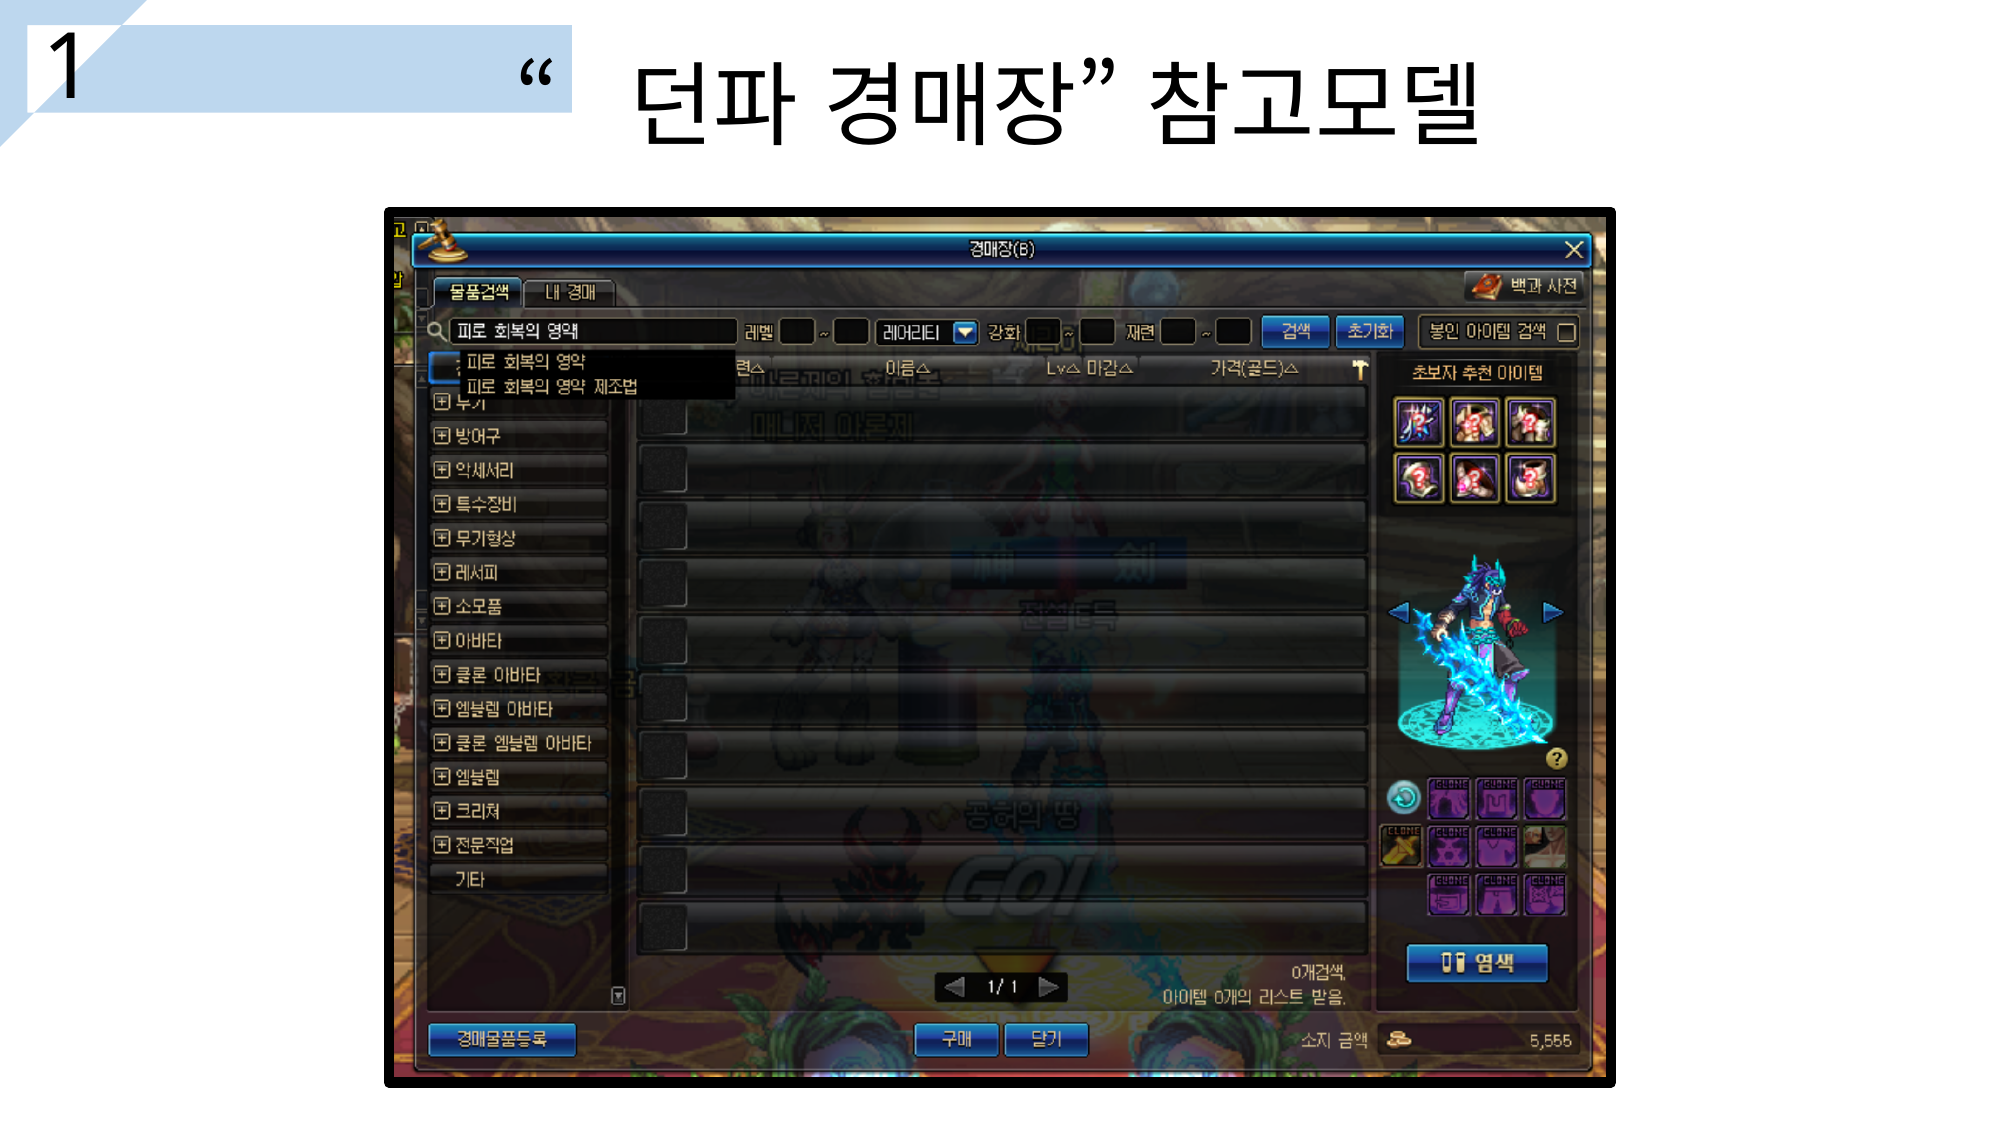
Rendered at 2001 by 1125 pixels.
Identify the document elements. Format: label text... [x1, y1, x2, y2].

picture [394, 217, 1606, 1078]
text_box “던파 경매장” 참고모델 [0, 0, 2000, 218]
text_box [0, 0, 572, 147]
